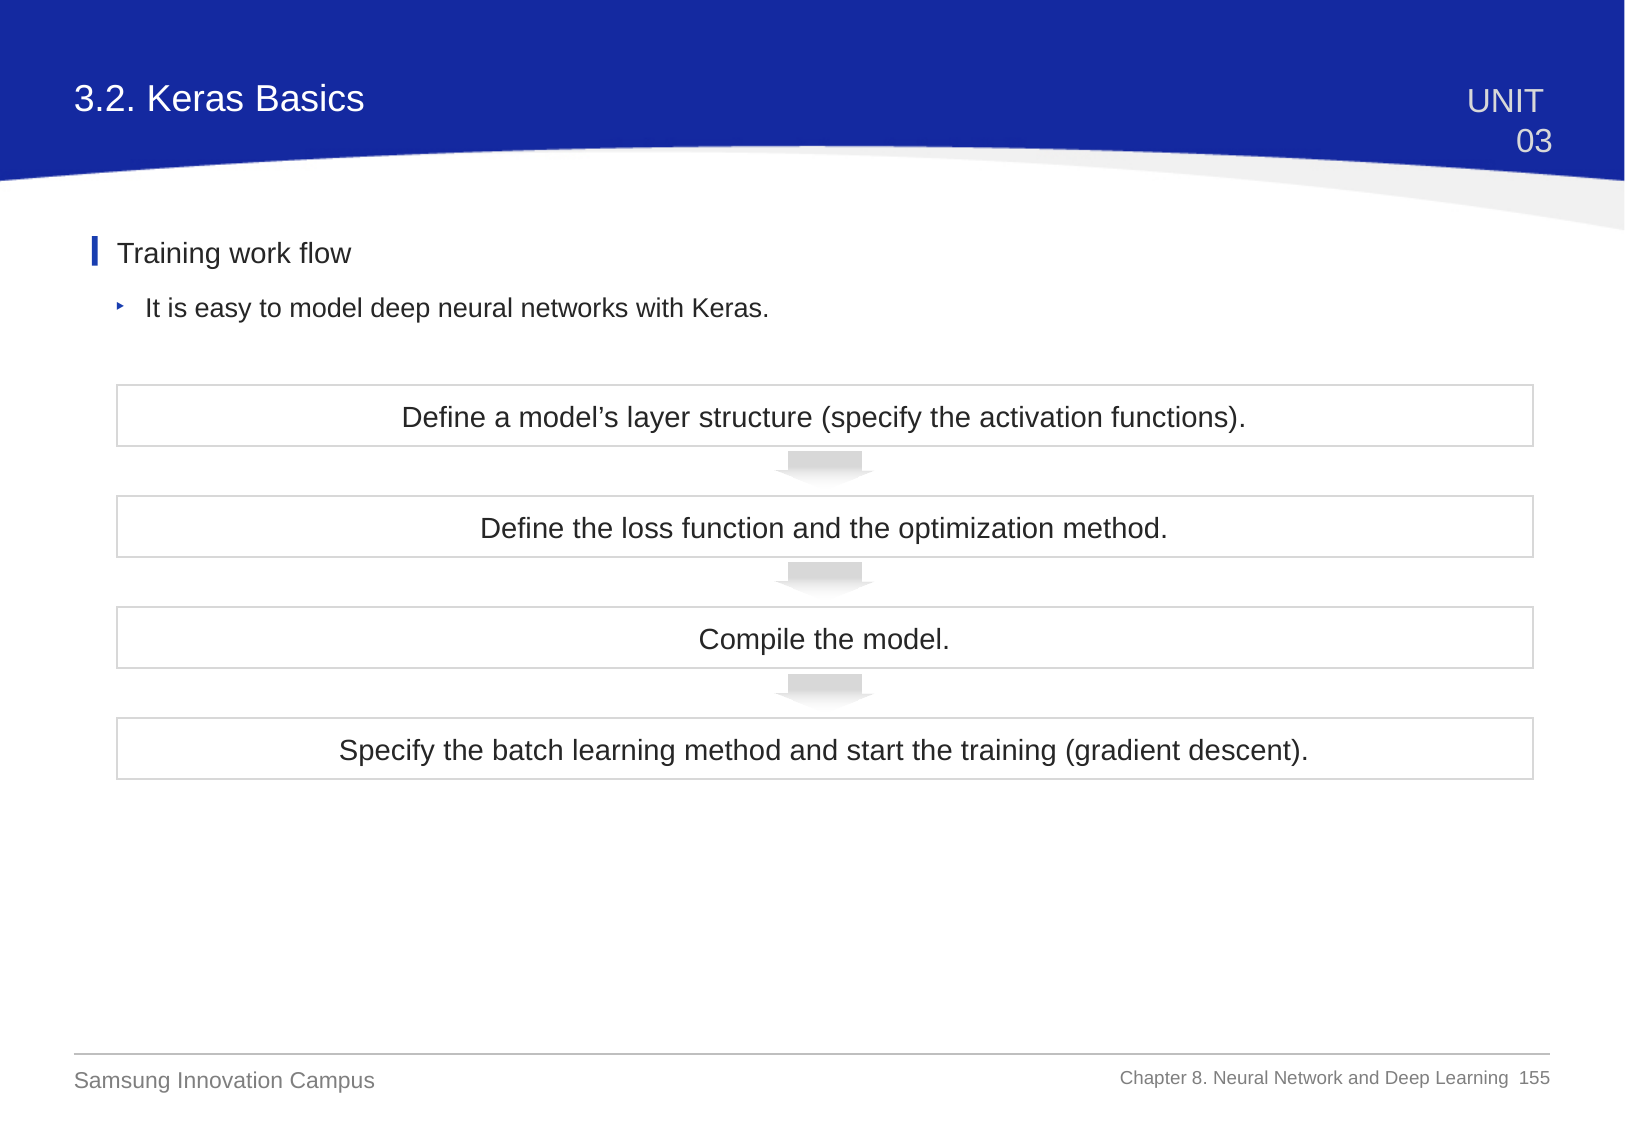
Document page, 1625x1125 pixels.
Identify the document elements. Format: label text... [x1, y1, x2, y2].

text_box It is easy to model deep neural networks with Keras. [115, 278, 1532, 335]
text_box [73, 73, 1554, 120]
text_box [116, 385, 1533, 780]
picture [0, 0, 1625, 1125]
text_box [91, 234, 1533, 270]
